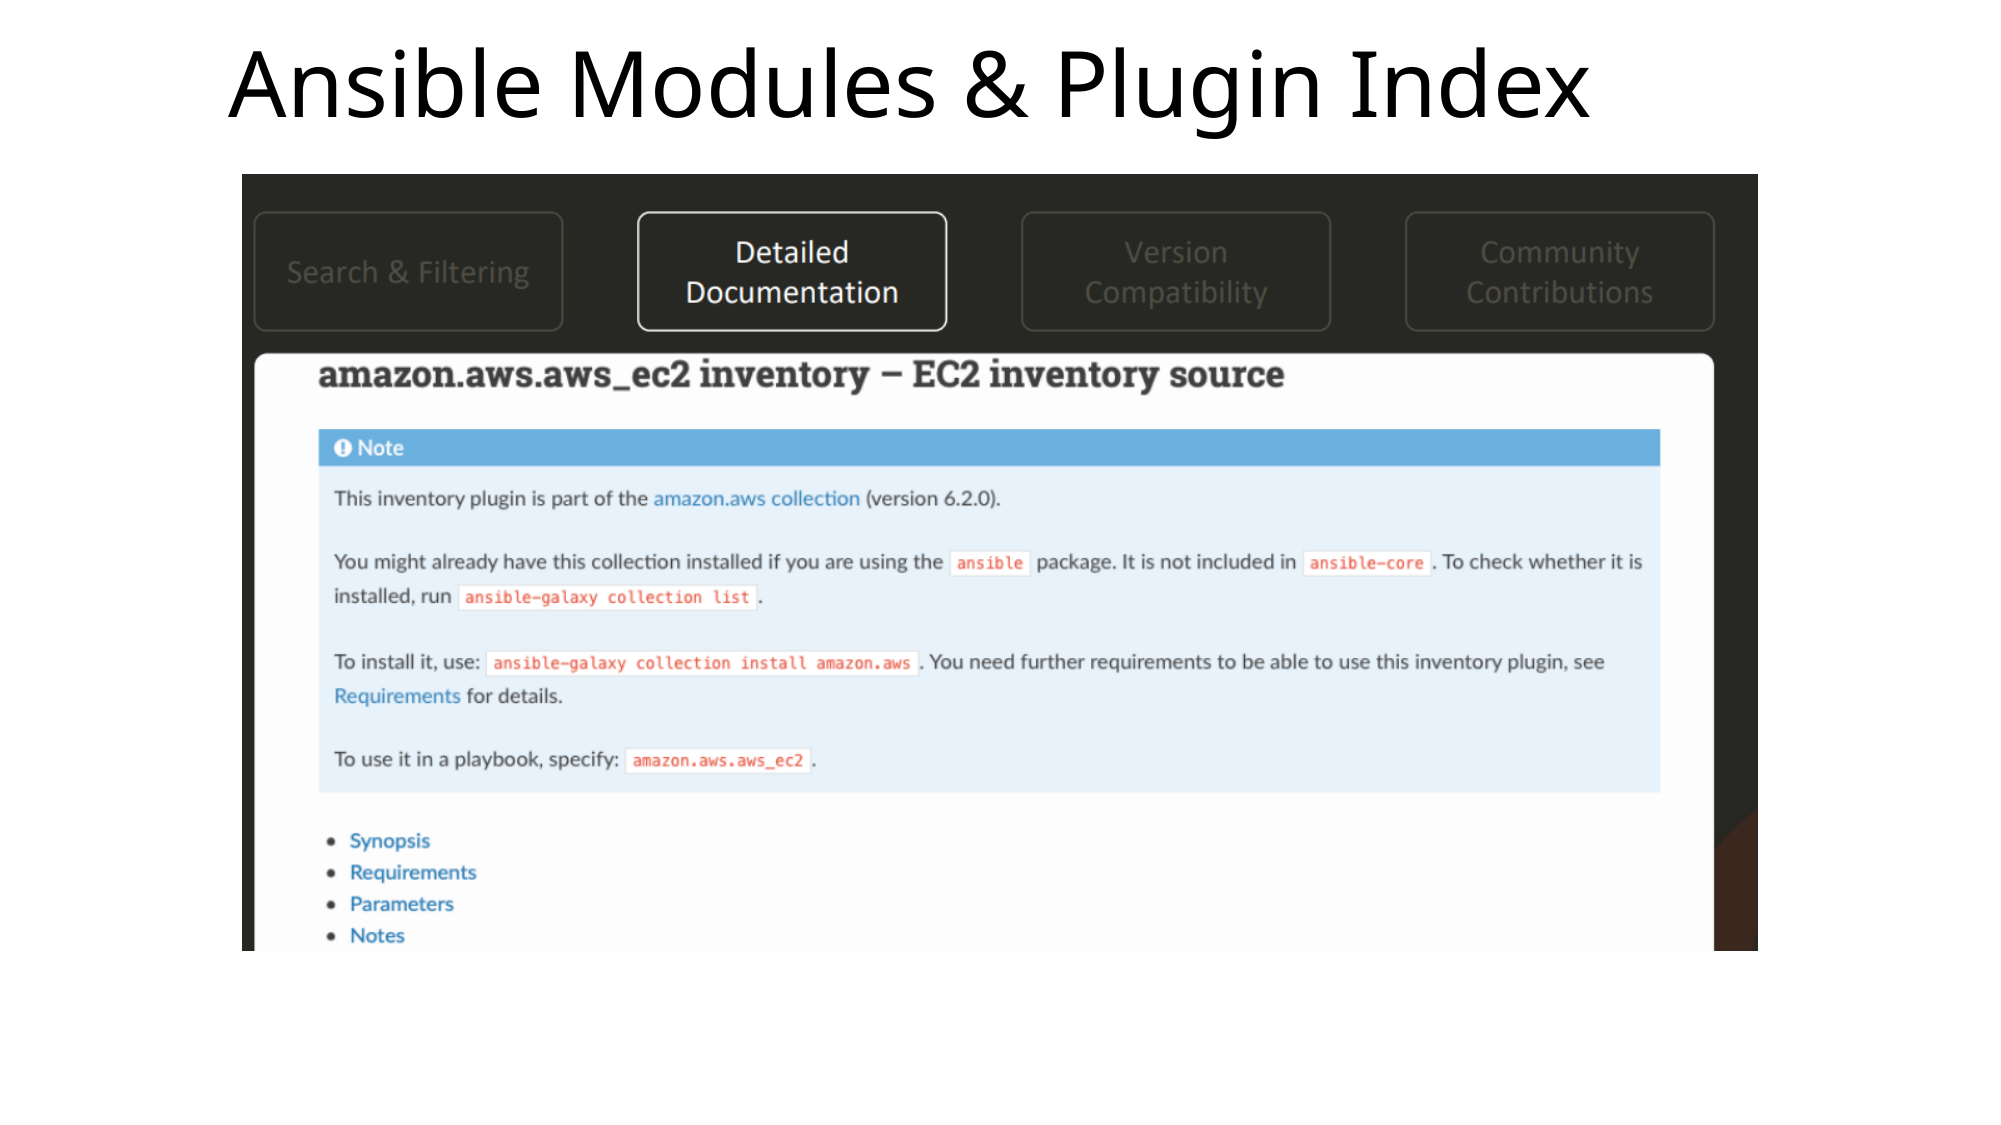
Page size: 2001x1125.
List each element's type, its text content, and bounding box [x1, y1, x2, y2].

title Ansible Modules & Plugin Index [161, 26, 1662, 146]
picture [241, 173, 1758, 952]
